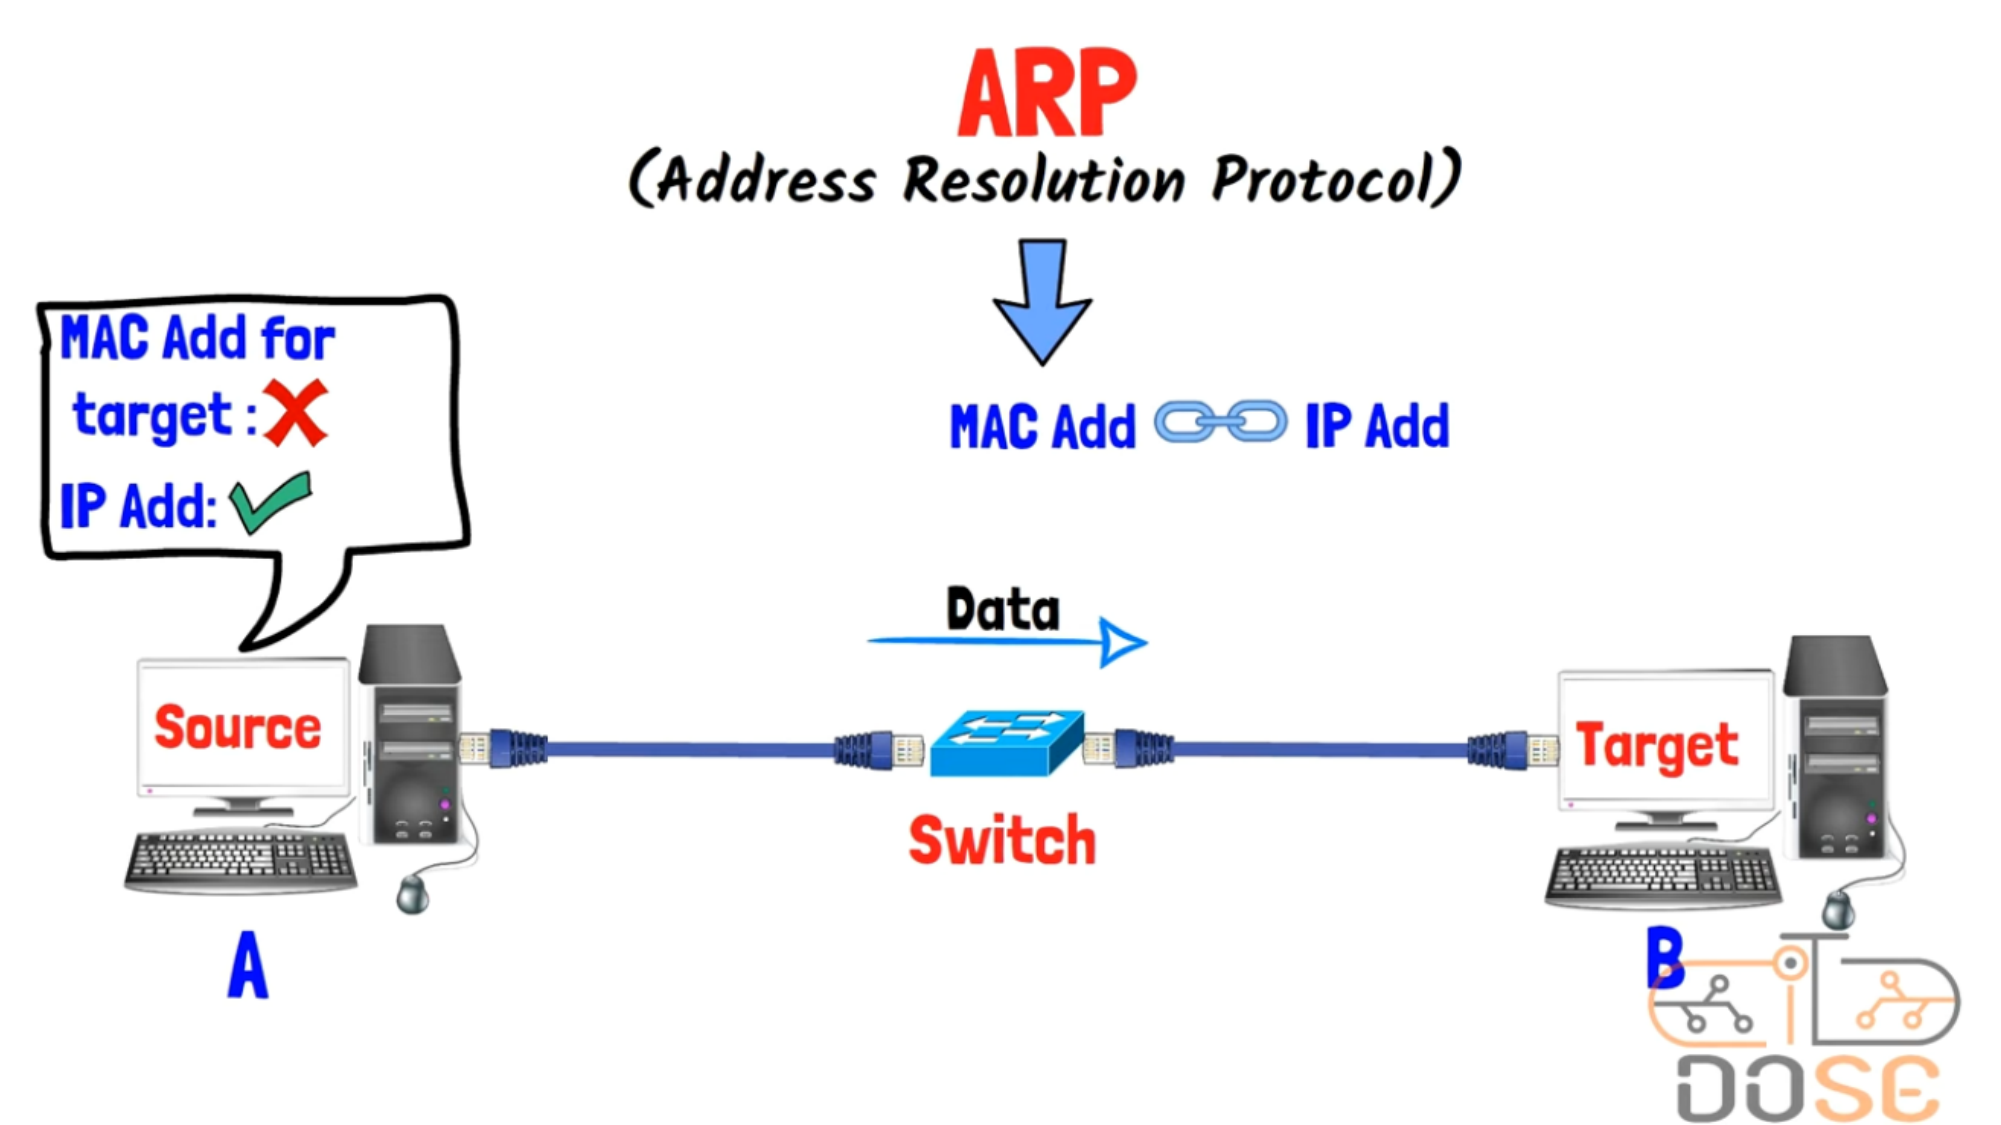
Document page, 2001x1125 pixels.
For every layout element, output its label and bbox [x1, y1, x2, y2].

list [0, 0, 2000, 1125]
